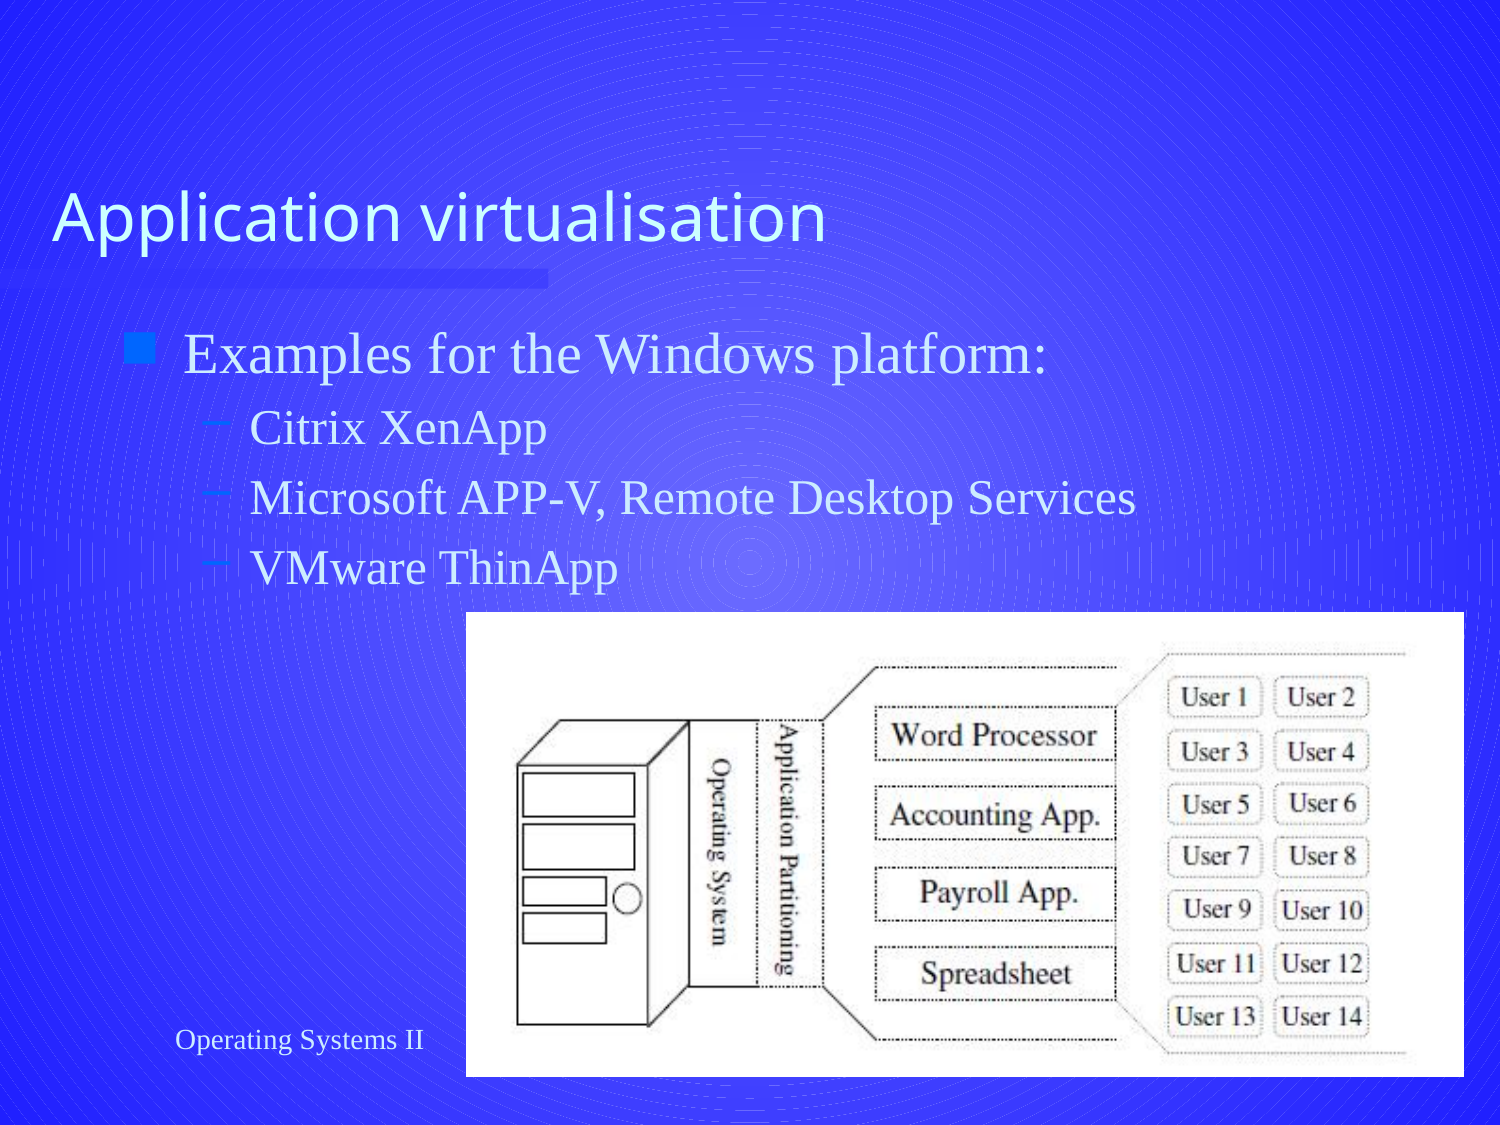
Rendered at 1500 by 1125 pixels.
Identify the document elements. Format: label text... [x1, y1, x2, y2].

slide_number 51 [1074, 1077, 1388, 1100]
title Application virtualisation [37, 75, 1313, 263]
footer Operating Systems II [62, 1012, 538, 1088]
text_box Examples for the Windows platform: Citrix XenApp Microsoft APP-V, Remote Desktop Services VMware ThinApp [112, 307, 1388, 675]
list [466, 612, 1464, 1077]
